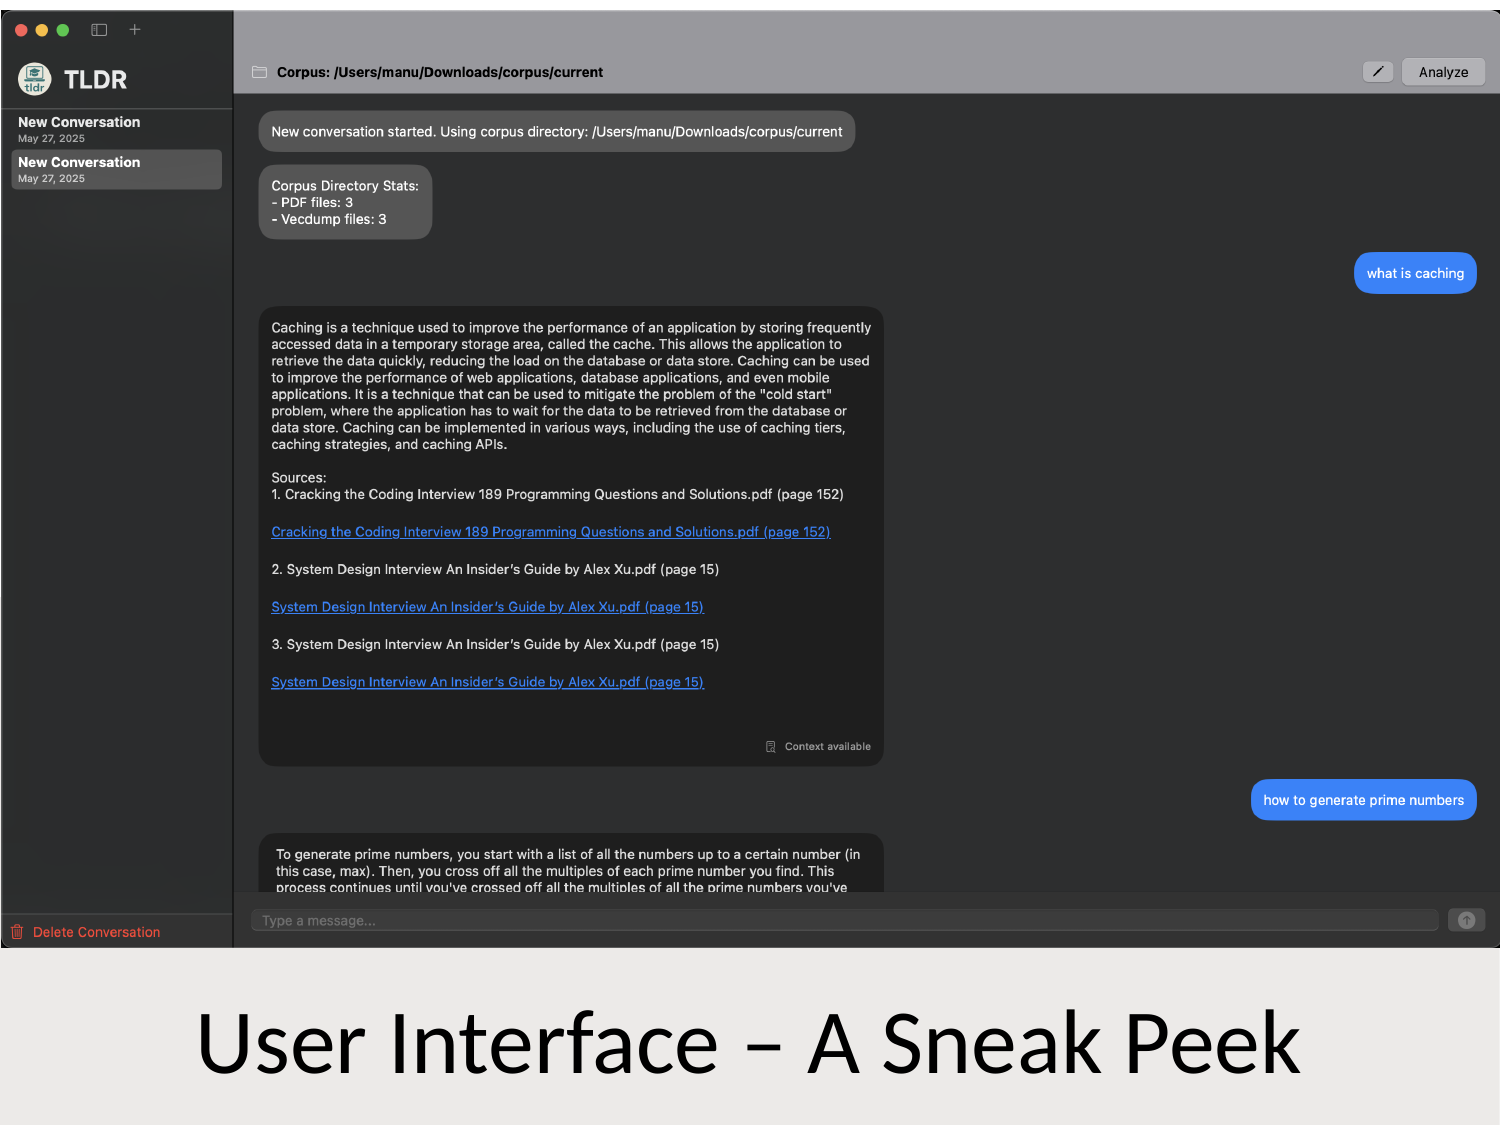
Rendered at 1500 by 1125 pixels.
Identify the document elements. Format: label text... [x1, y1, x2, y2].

picture [1, 10, 1500, 948]
text_box [0, 0, 1500, 10]
title User Interface – A Sneak Peek [0, 953, 1500, 1125]
